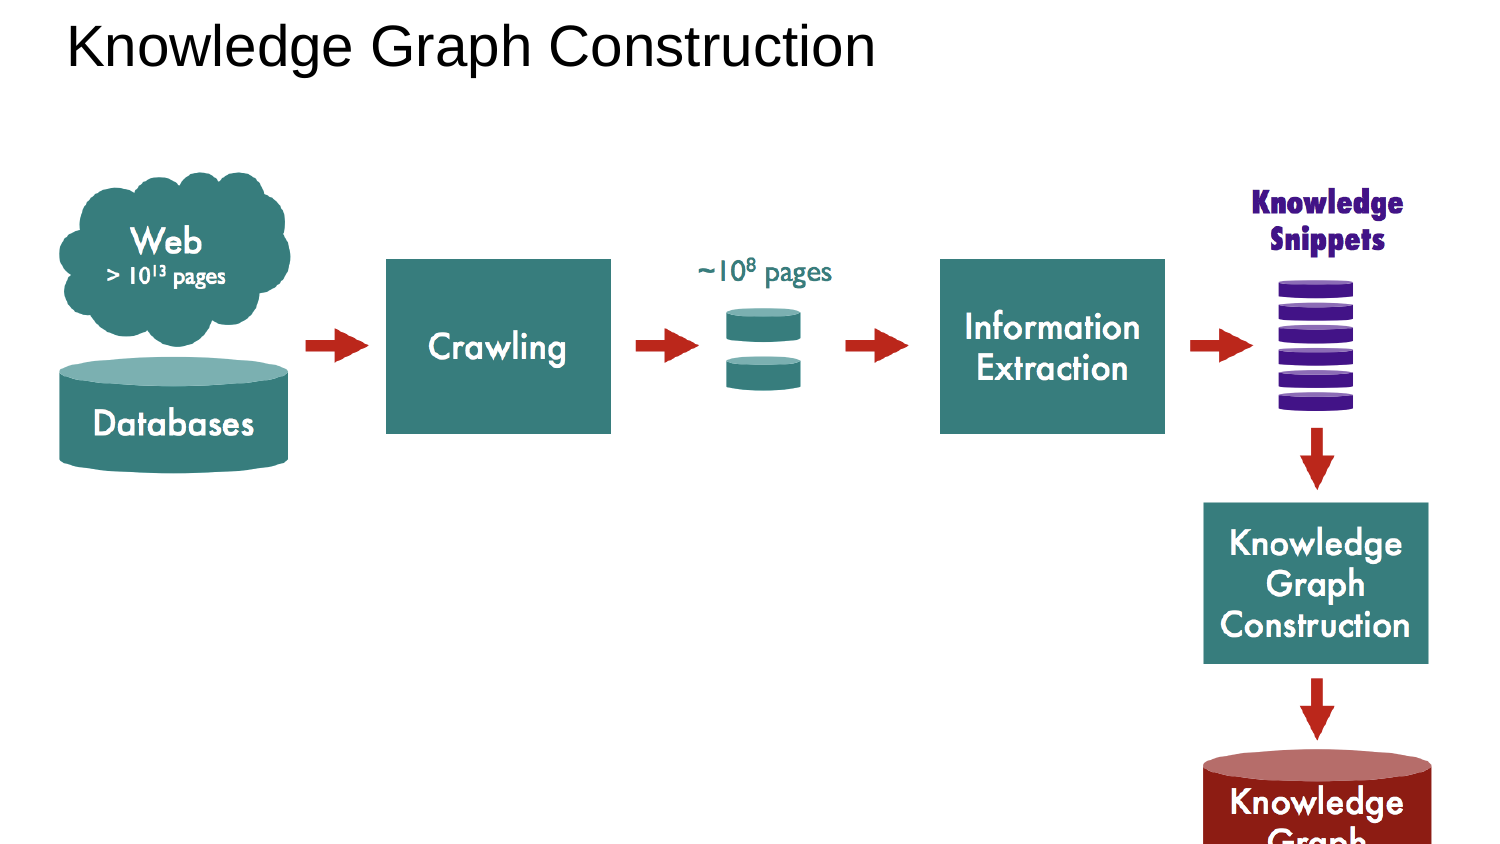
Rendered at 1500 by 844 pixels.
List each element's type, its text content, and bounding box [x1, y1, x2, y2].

title Knowledge Graph Construction [51, 0, 1449, 87]
picture [0, 145, 1500, 844]
